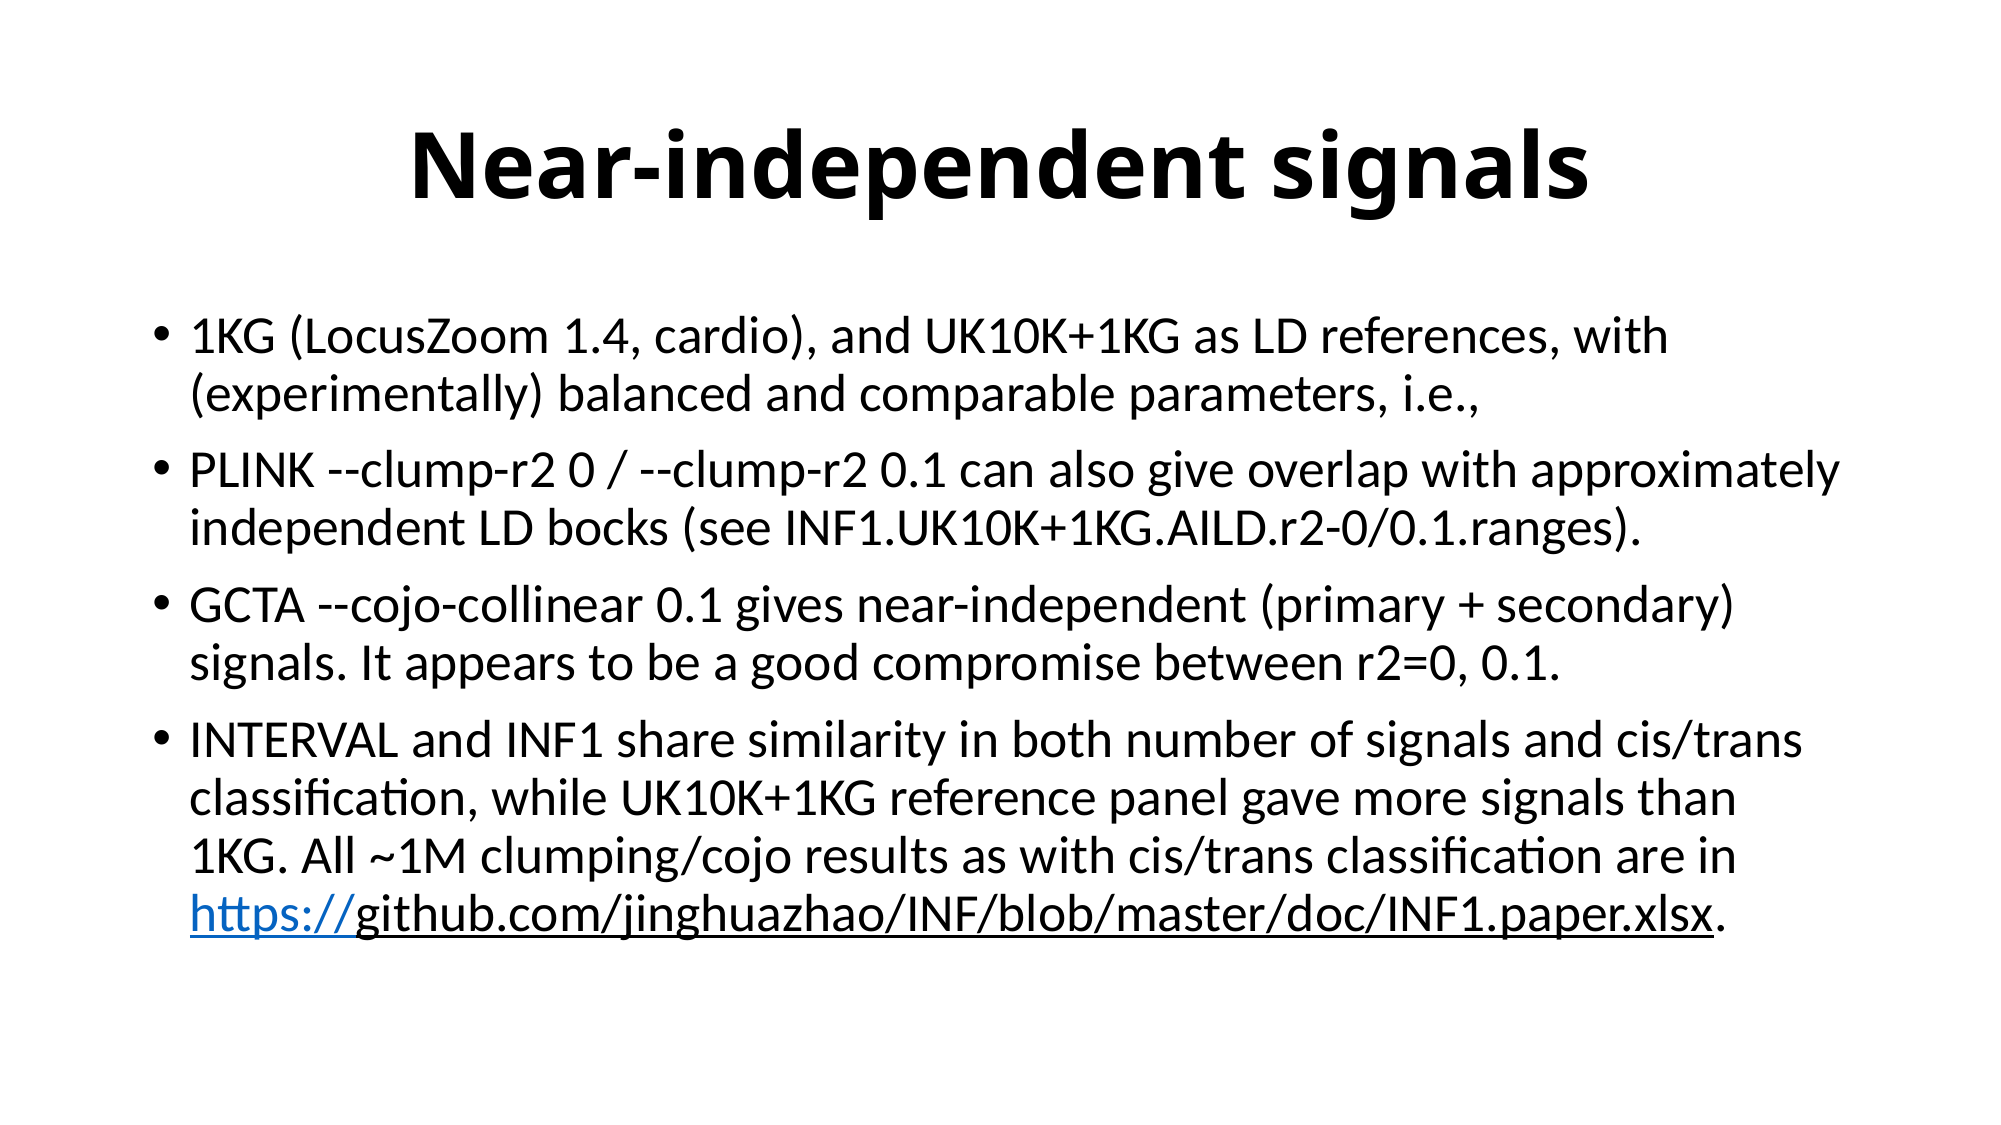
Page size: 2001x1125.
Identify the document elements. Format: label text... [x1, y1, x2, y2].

list 1KG (LocusZoom 1.4, cardio), and UK10K+1KG as LD references, with (experimentally) balanced and comparable parameters, i.e., PLINK --clump-r2 0 / --clump-r2 0.1 can also give overlap with approximately independent LD bocks (see INF1.UK10K+1KG.AILD.r2-0/0.1.ranges). GCTA --cojo-collinear 0.1 gives near-independent (primary + secondary) signals. It appears to be a good compromise between r2=0, 0.1. INTERVAL and INF1 share similarity in both number of signals and cis/trans classification, while UK10K+1KG reference panel gave more signals than 1KG. All ~1M clumping/cojo results as with cis/trans classification are in https://github.com/jinghuazhao/INF/blob/master/doc/INF1.paper.xlsx. [137, 299, 1863, 1014]
title Near-independent signals [137, 59, 1863, 278]
